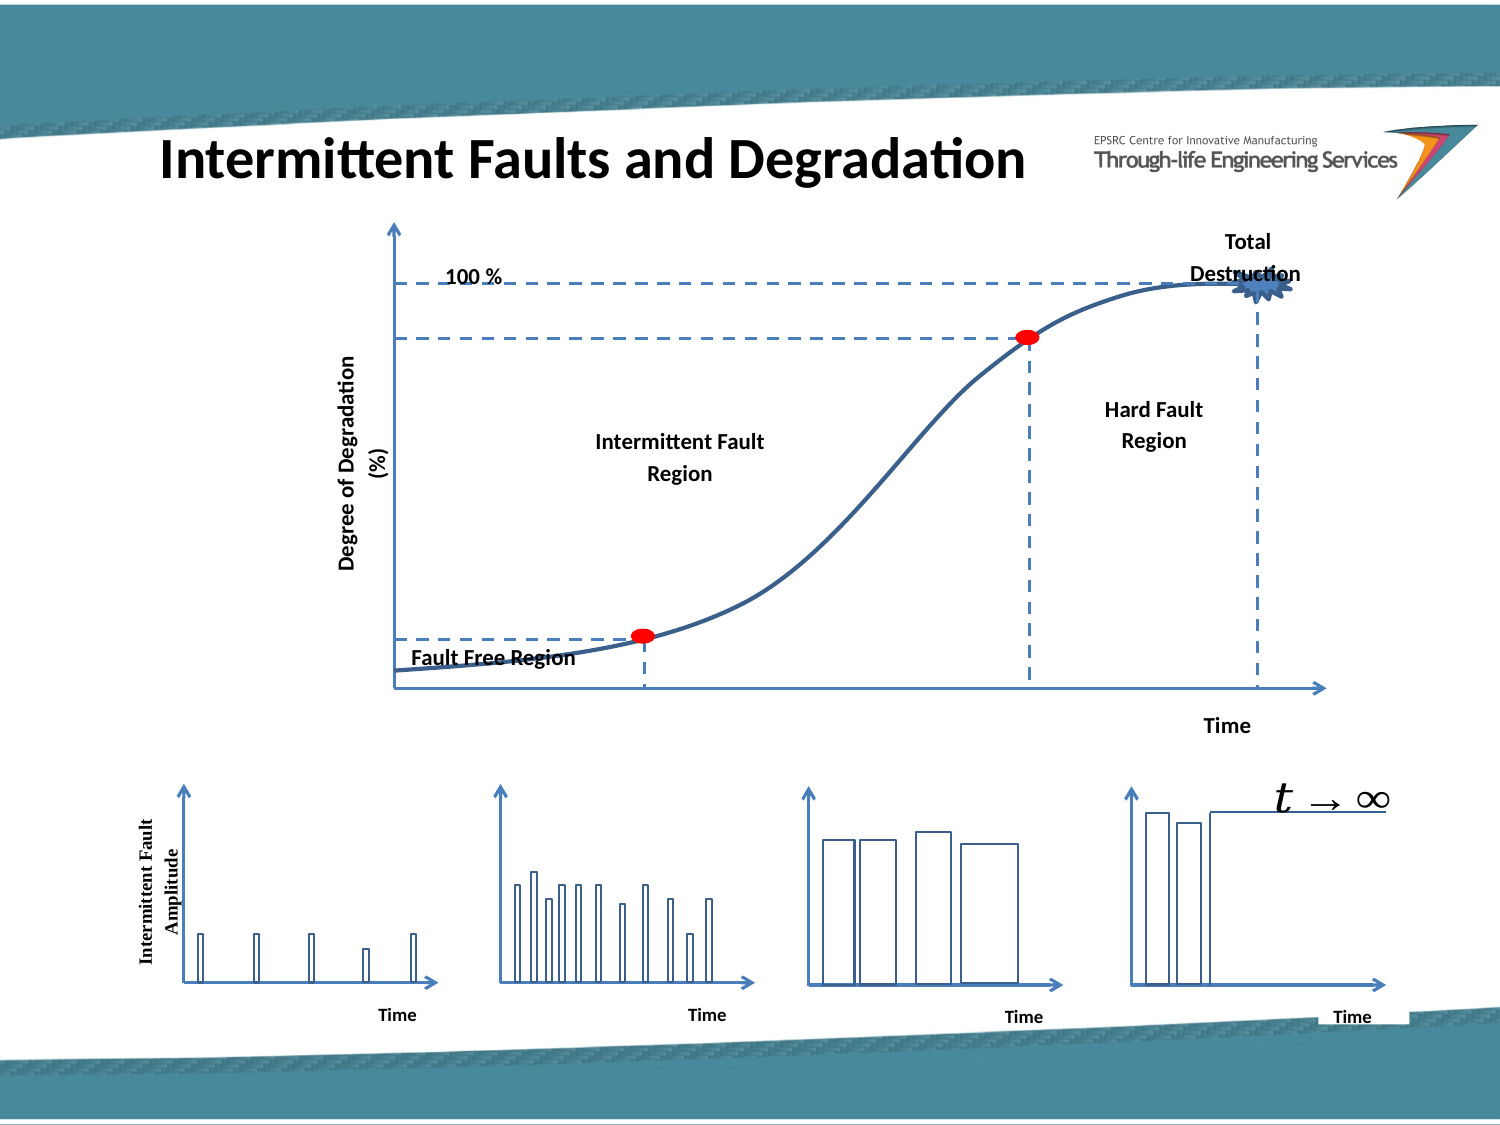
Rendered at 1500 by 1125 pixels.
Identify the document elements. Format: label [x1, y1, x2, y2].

text_box [417, 743, 779, 1041]
text_box [100, 743, 416, 1041]
text_box [725, 745, 1047, 1044]
picture [0, 0, 1500, 1125]
text_box [1048, 745, 1410, 1044]
text_box [291, 203, 1365, 744]
